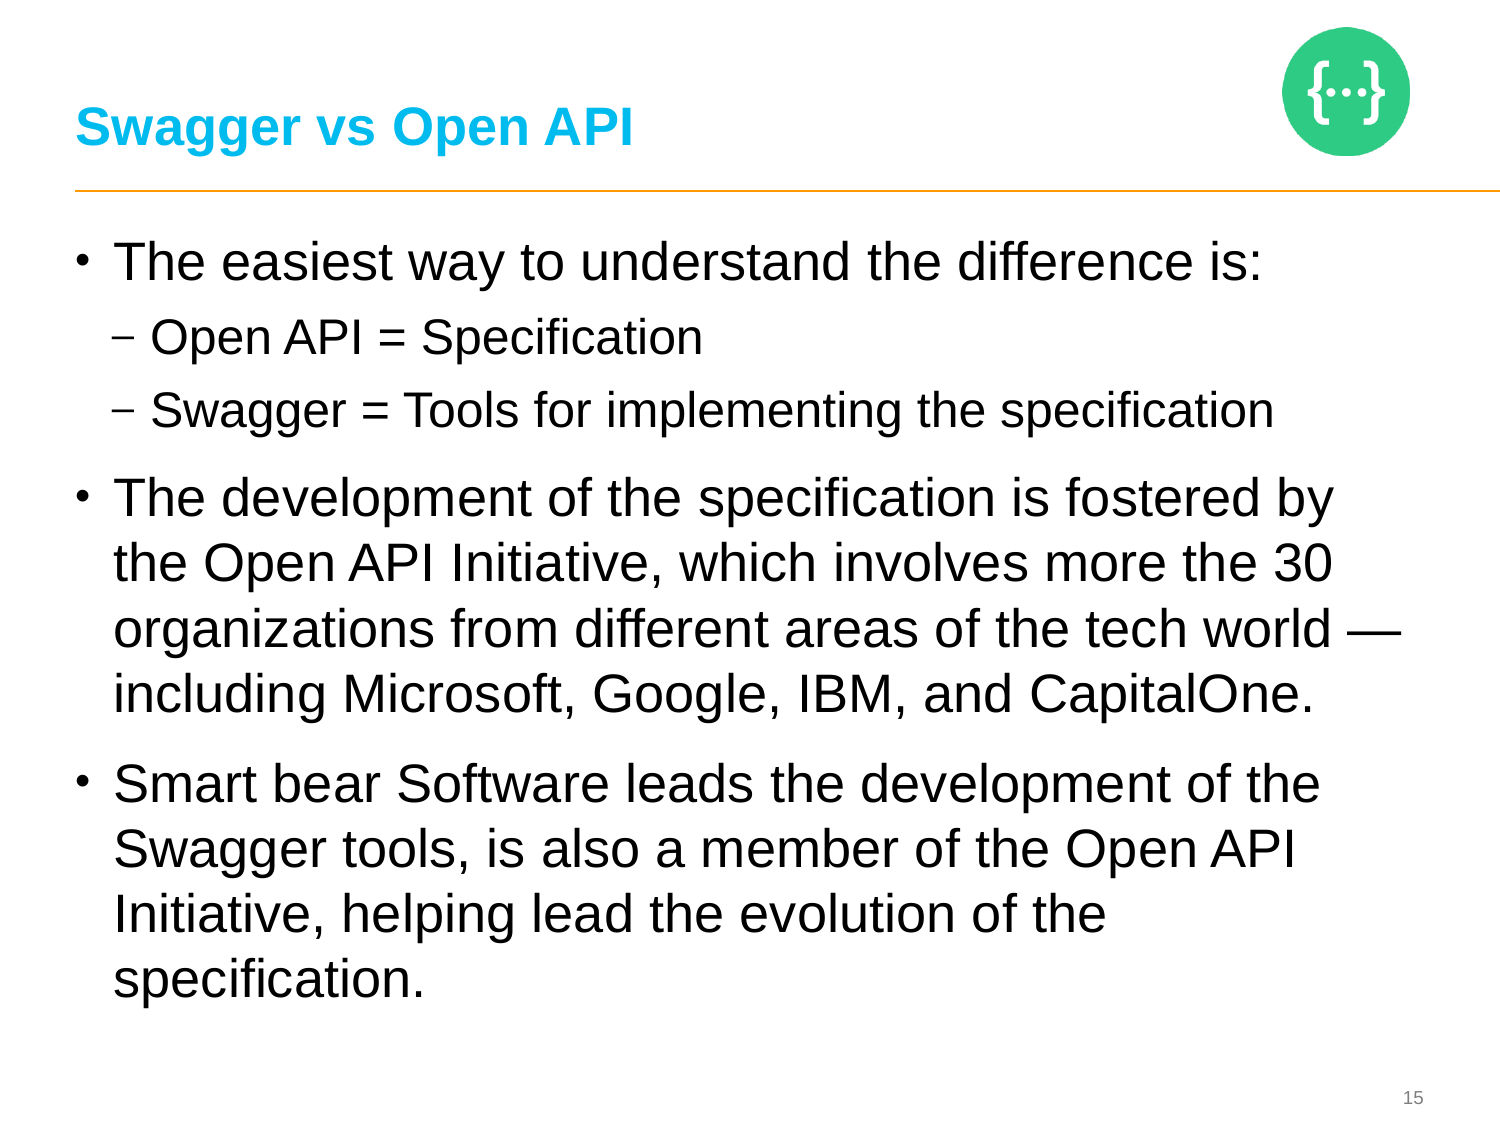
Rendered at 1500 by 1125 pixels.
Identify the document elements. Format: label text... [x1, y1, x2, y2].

list The easiest way to understand the difference is: Open API = Specification Swagger = Tools for implementing the specification The development of the specification is fostered by the Open API Initiative, which involves more the 30 organizations from different areas of the tech world — including Microsoft, Google, IBM, and CapitalOne. Smart bear Software leads the development of the Swagger tools, is also a member of the Open API Initiative, helping lead the evolution of the specification. [75, 226, 1425, 1018]
title Swagger vs Open API [75, 27, 1422, 157]
